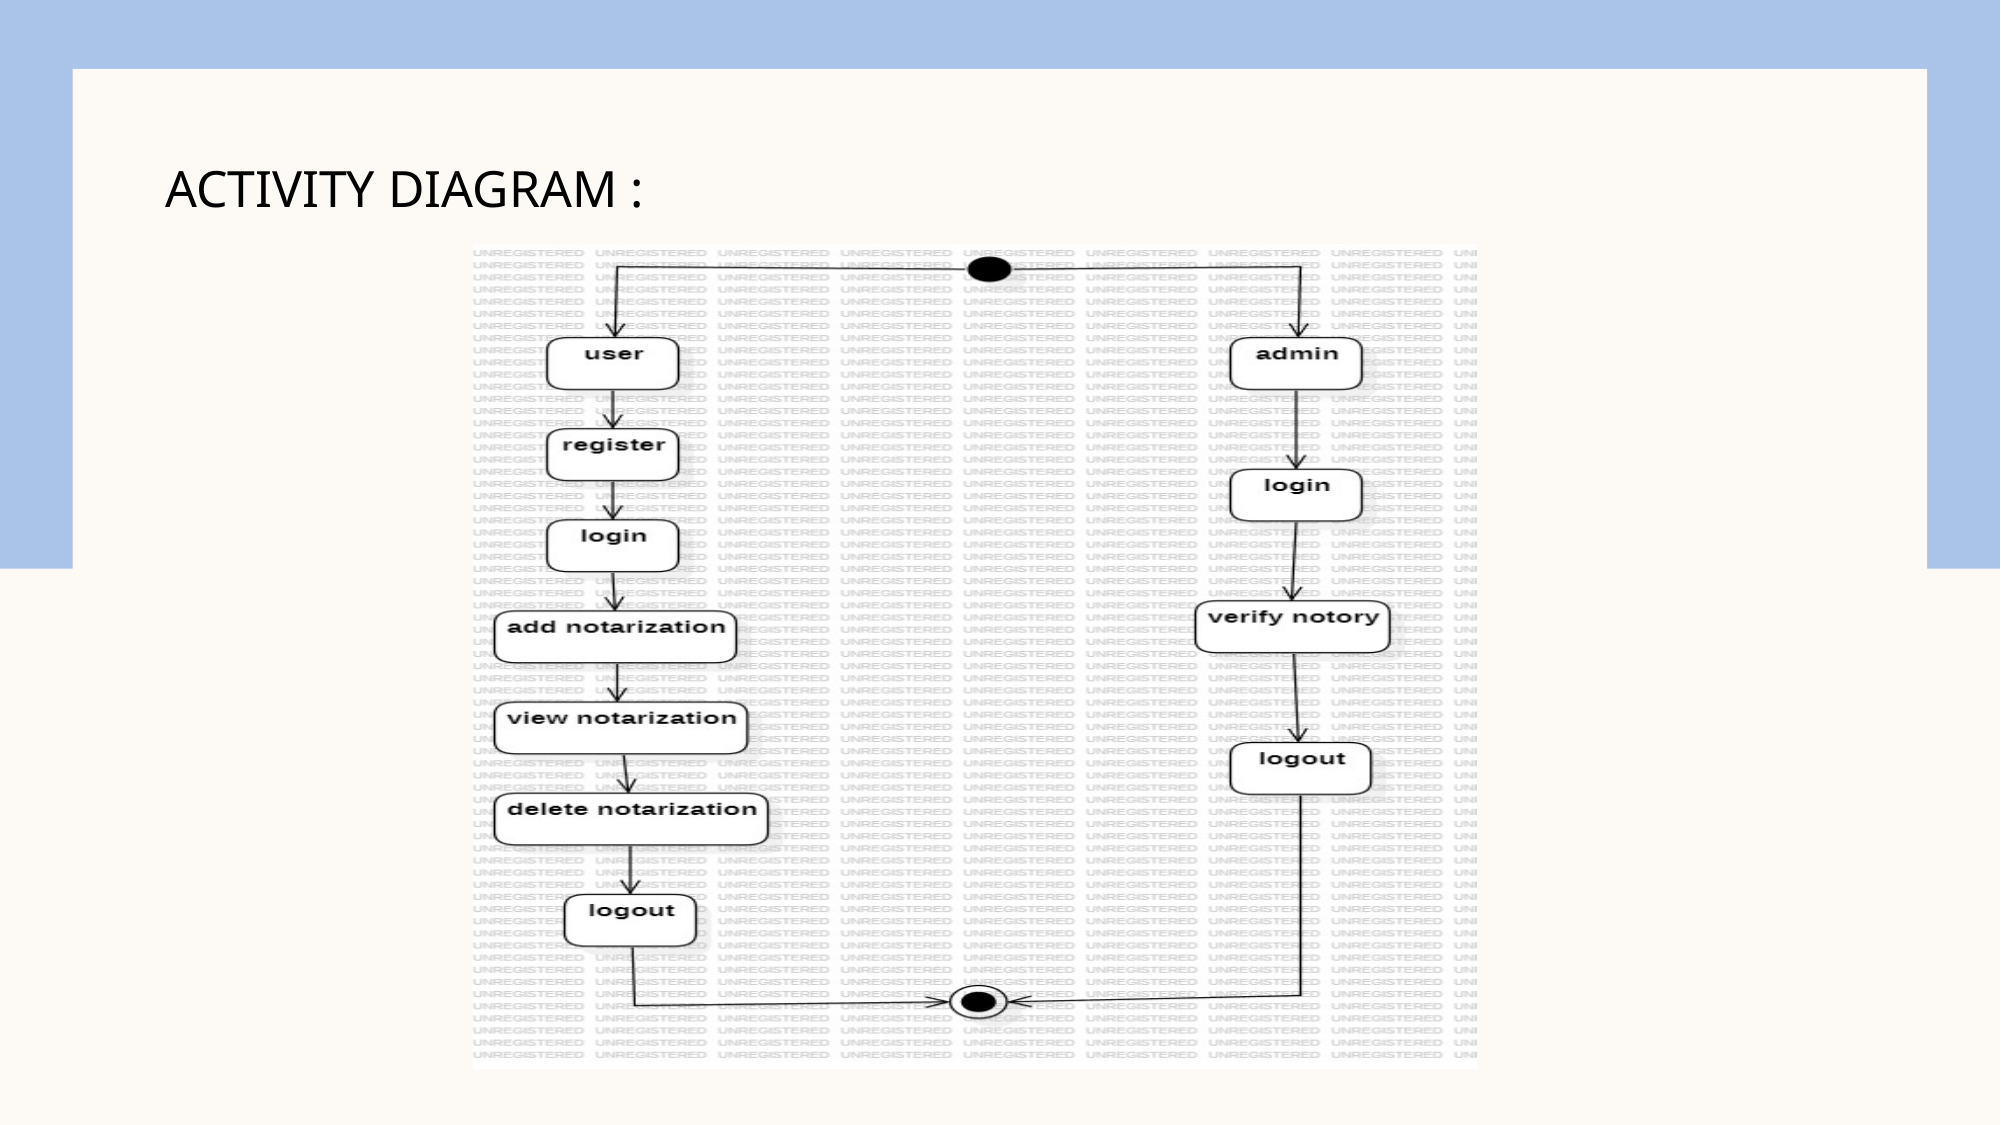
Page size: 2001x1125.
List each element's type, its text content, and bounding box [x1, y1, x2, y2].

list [473, 244, 1477, 1069]
text_box ACTIVITY DIAGRAM :​ [150, 149, 798, 225]
